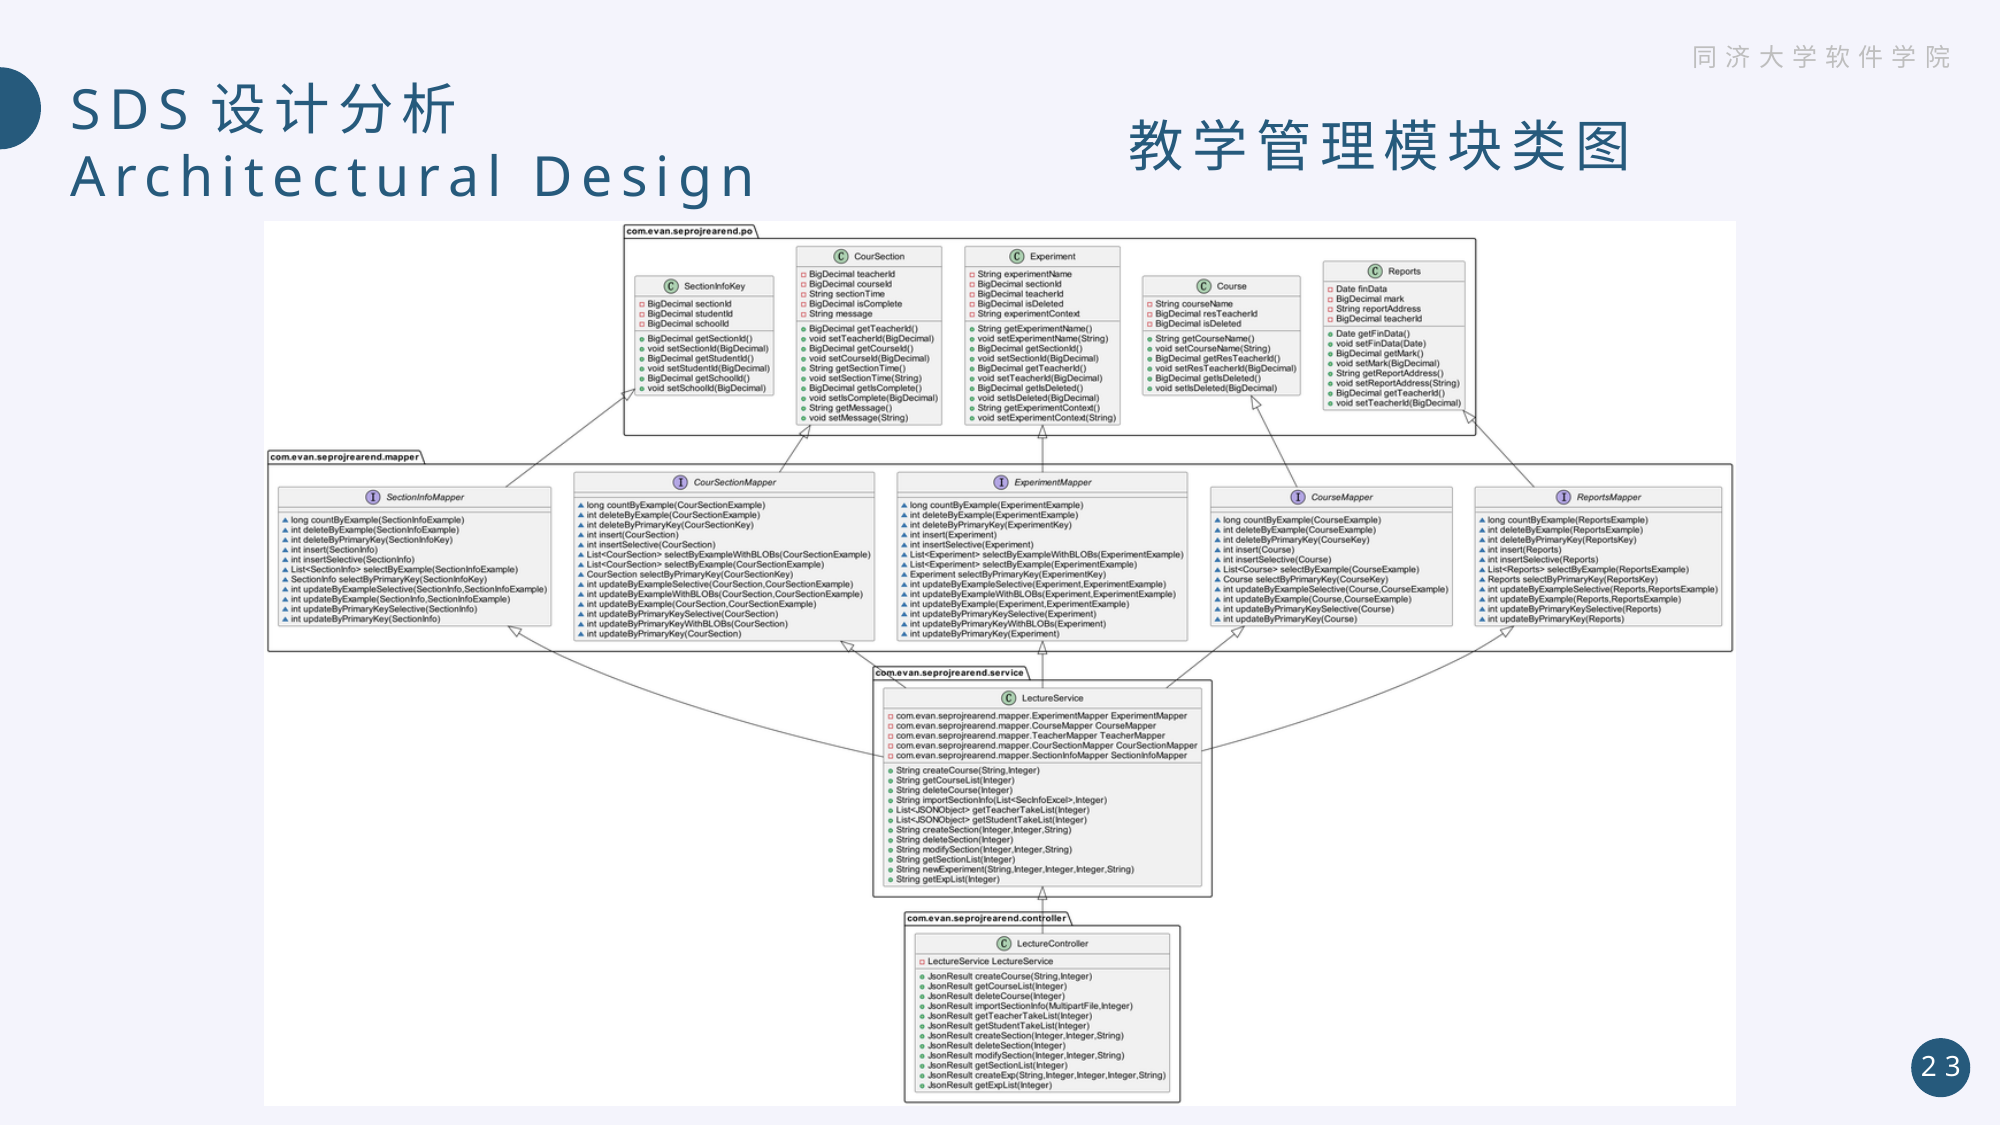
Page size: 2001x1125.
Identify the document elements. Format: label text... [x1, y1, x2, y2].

title SDS设计分析 Architectural Design [70, 74, 1114, 143]
slide_number 同济大学软件学院 [1515, 26, 1966, 87]
picture [264, 221, 1736, 1106]
text_box 教学管理模块类图 [1114, 66, 1942, 223]
slide_number 23 [1911, 1038, 1971, 1098]
